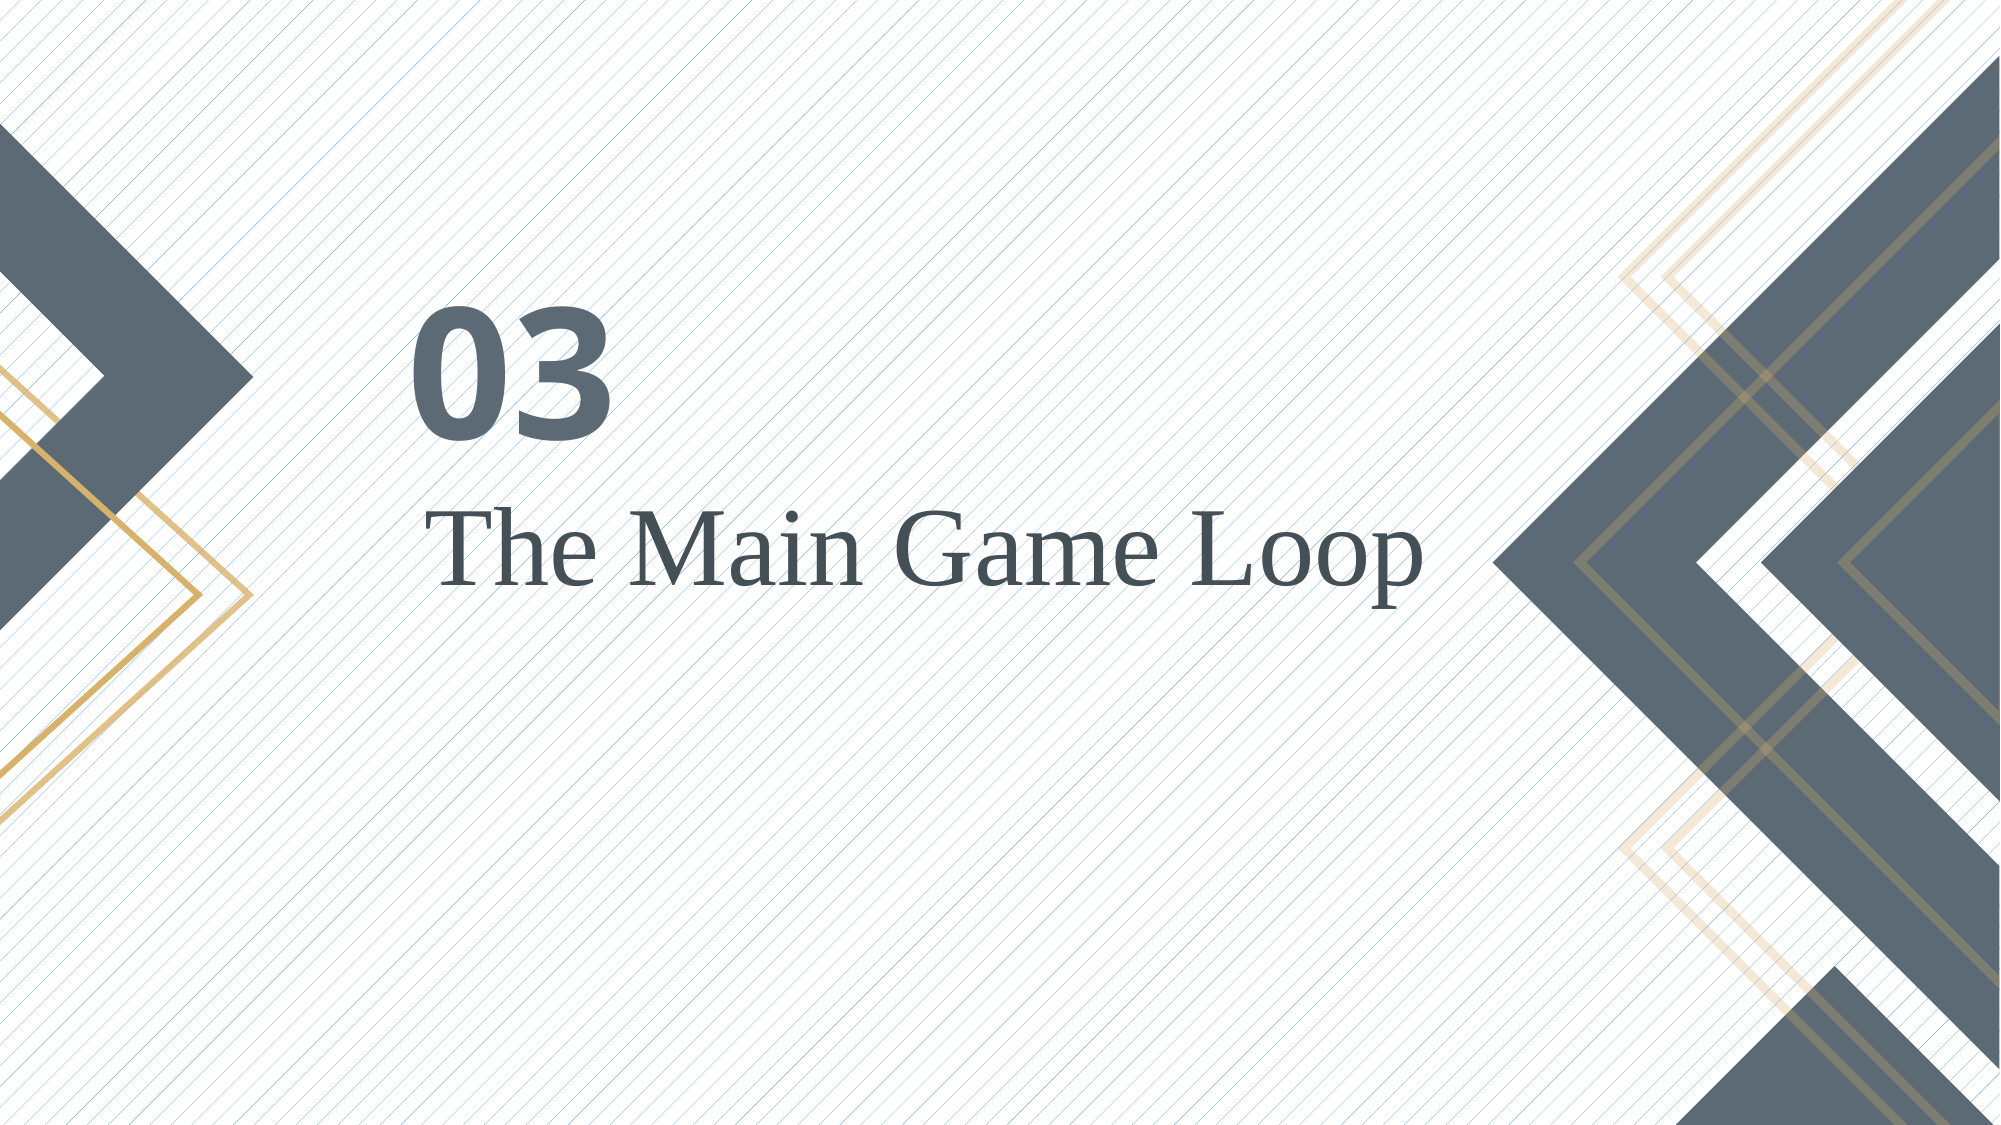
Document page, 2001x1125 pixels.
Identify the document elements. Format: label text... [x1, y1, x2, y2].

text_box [1579, 0, 2000, 1125]
text_box The Main Game Loop [409, 465, 1468, 616]
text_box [0, 196, 250, 867]
text_box 03 [371, 248, 653, 484]
